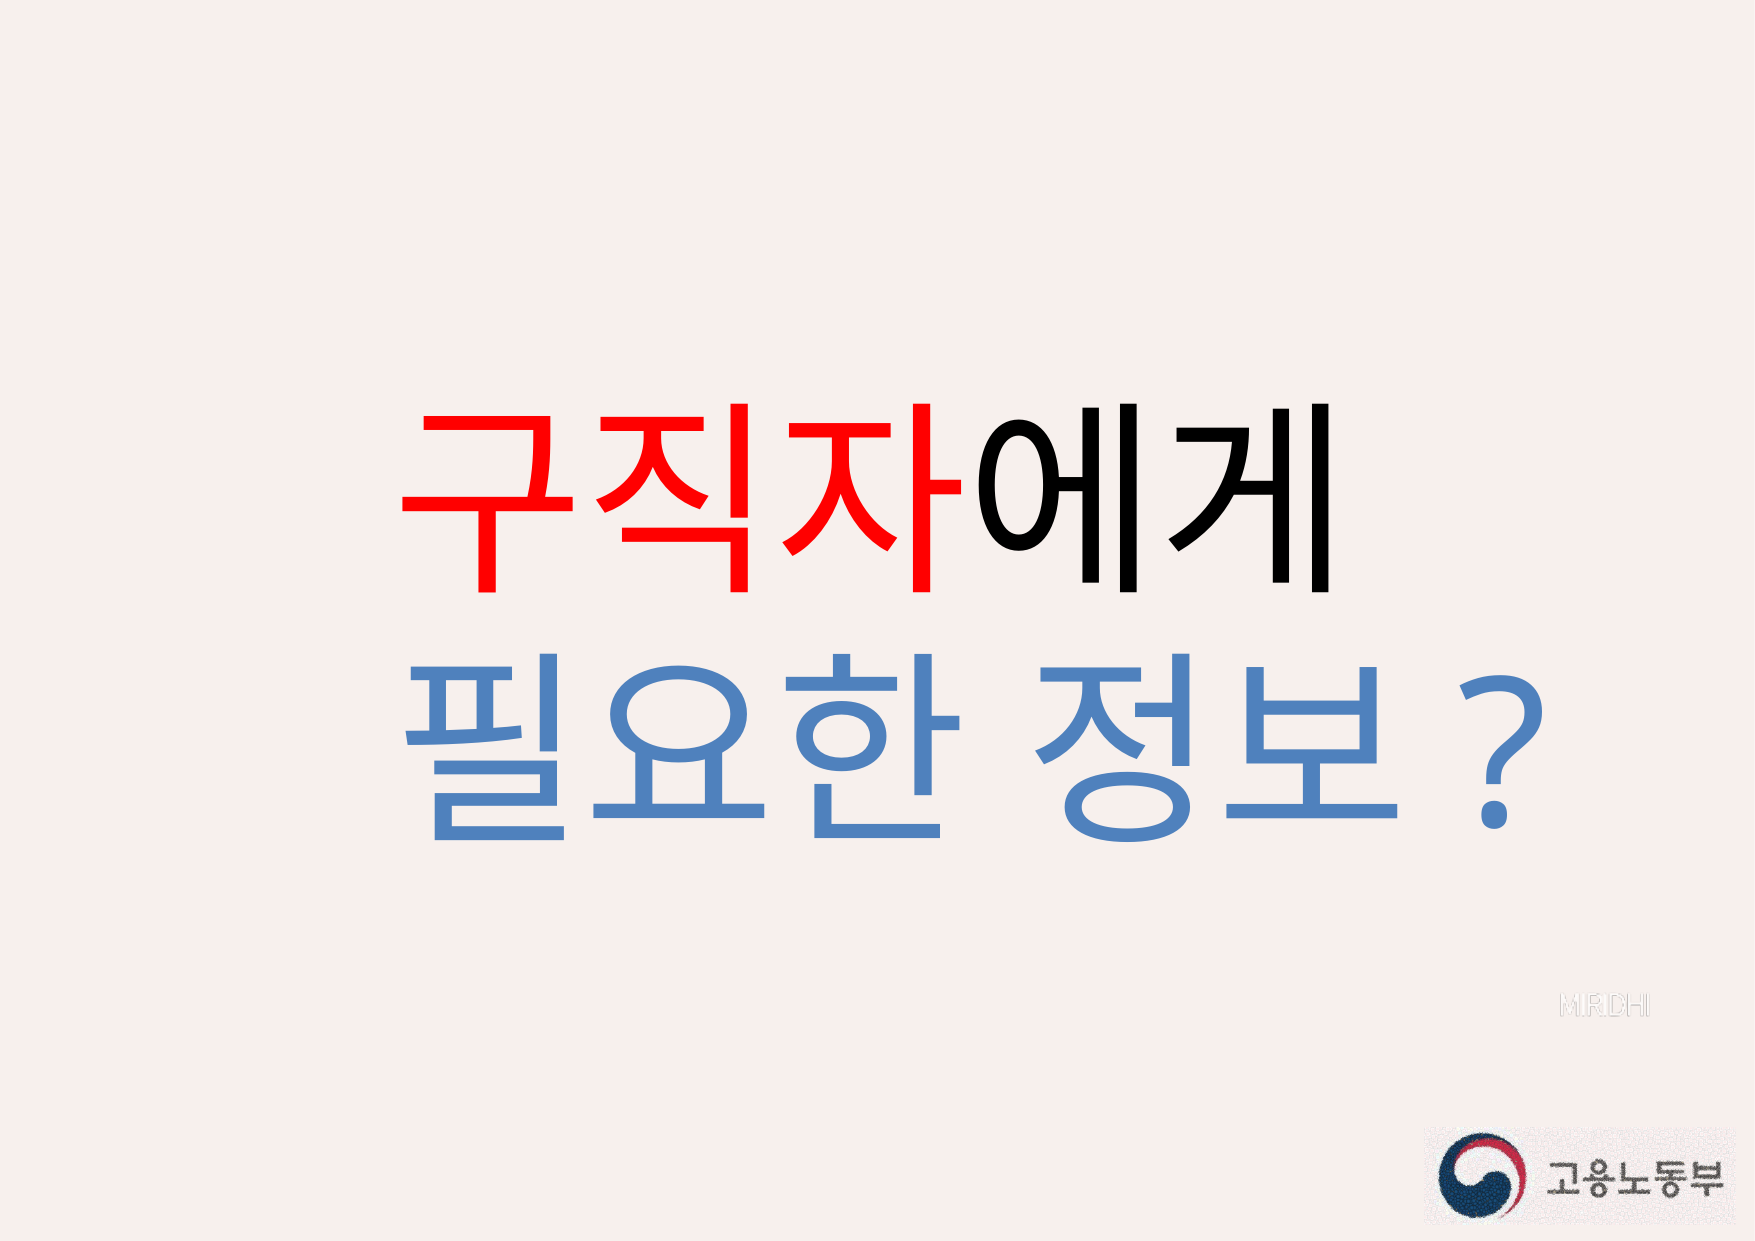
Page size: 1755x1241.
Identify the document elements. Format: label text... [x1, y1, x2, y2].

picture [1424, 1127, 1736, 1225]
picture [1492, 976, 1664, 1043]
text_box 구직자에게 필요한 정보? [377, 360, 1493, 875]
